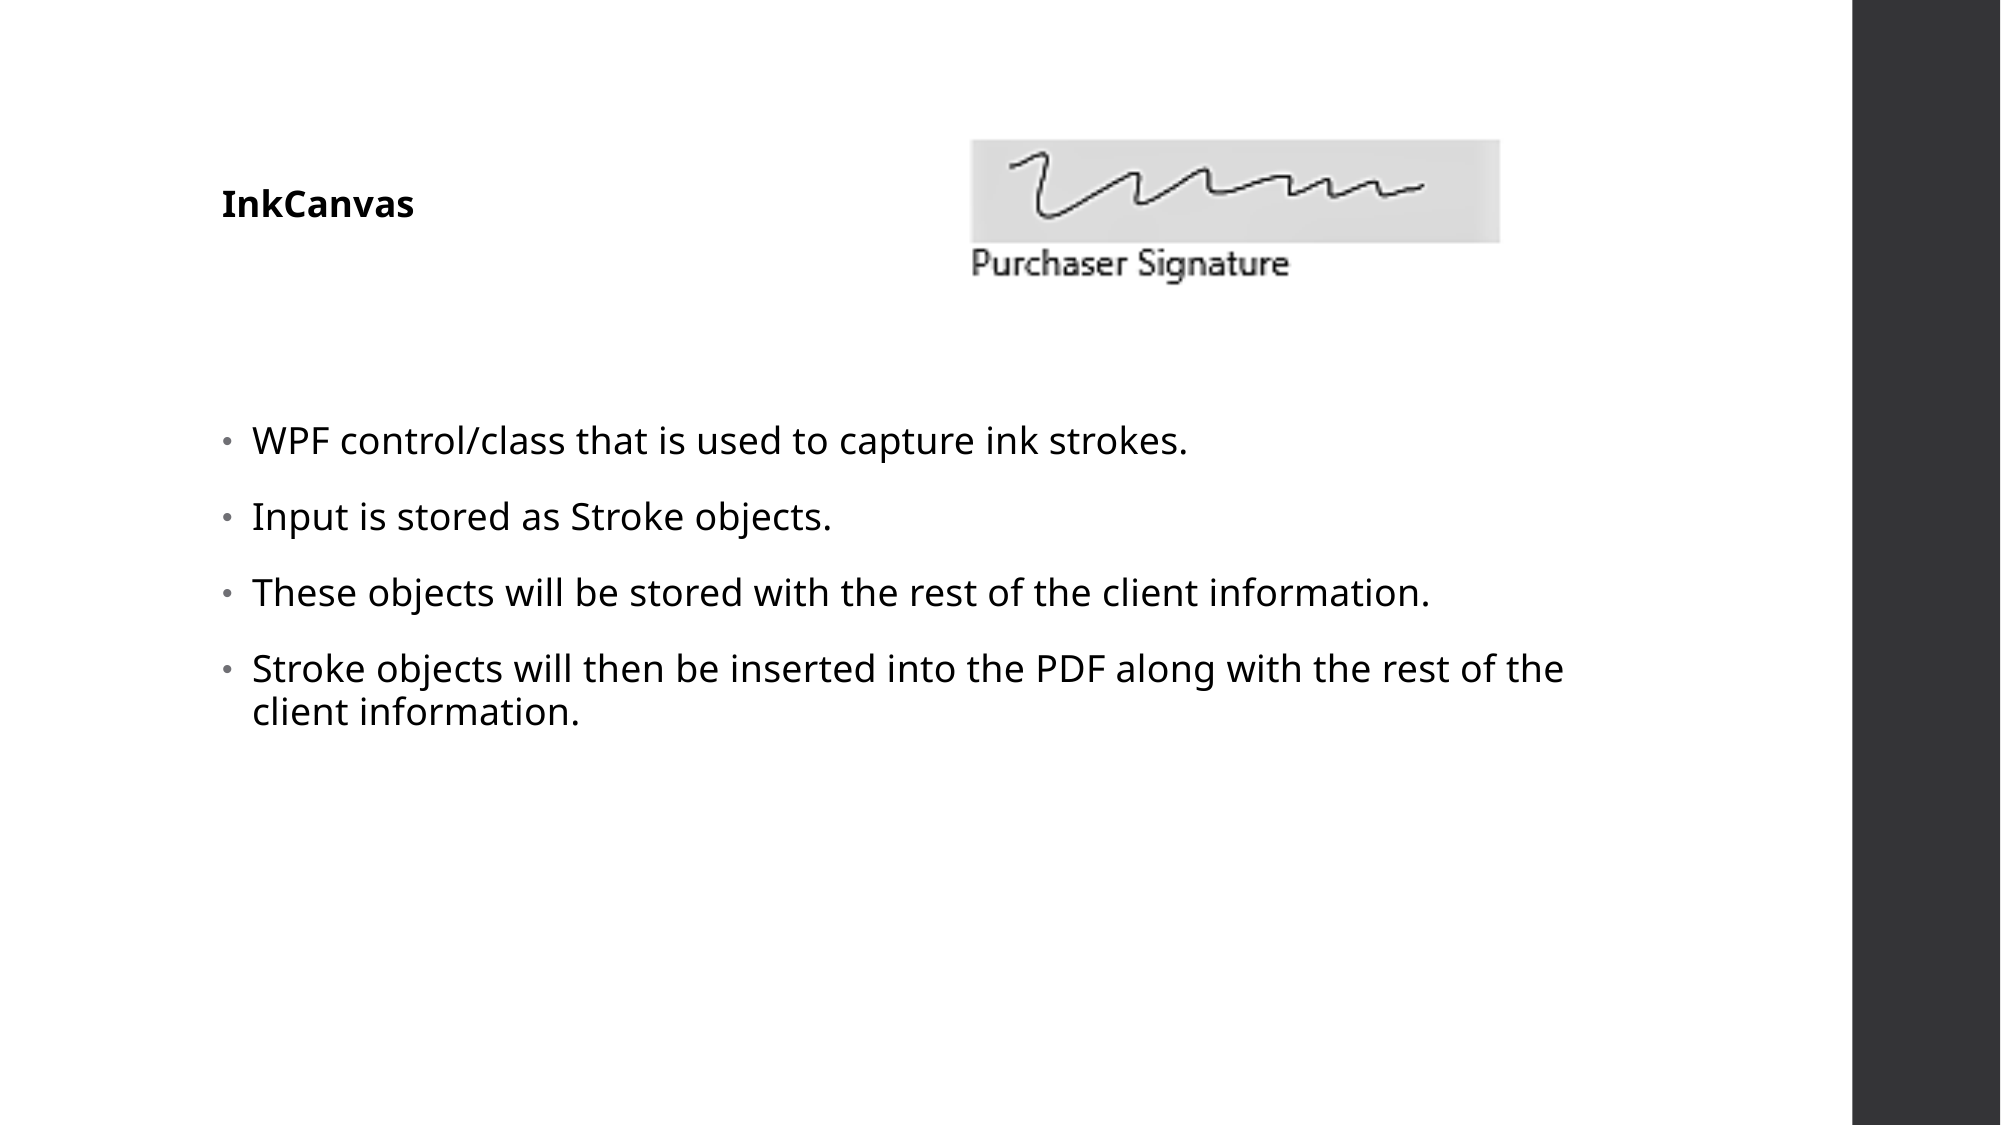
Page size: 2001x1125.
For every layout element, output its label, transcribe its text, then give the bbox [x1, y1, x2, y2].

title InkCanvas [206, 60, 1797, 278]
picture [964, 125, 1519, 297]
text_box [984, 486, 1016, 639]
list WPF control/class that is used to capture ink strokes. Input is stored as Stroke objects. These objects will be stored with the rest of the client information. Stroke objects will then be inserted into the PDF along with the rest of the client information. [206, 319, 1617, 956]
